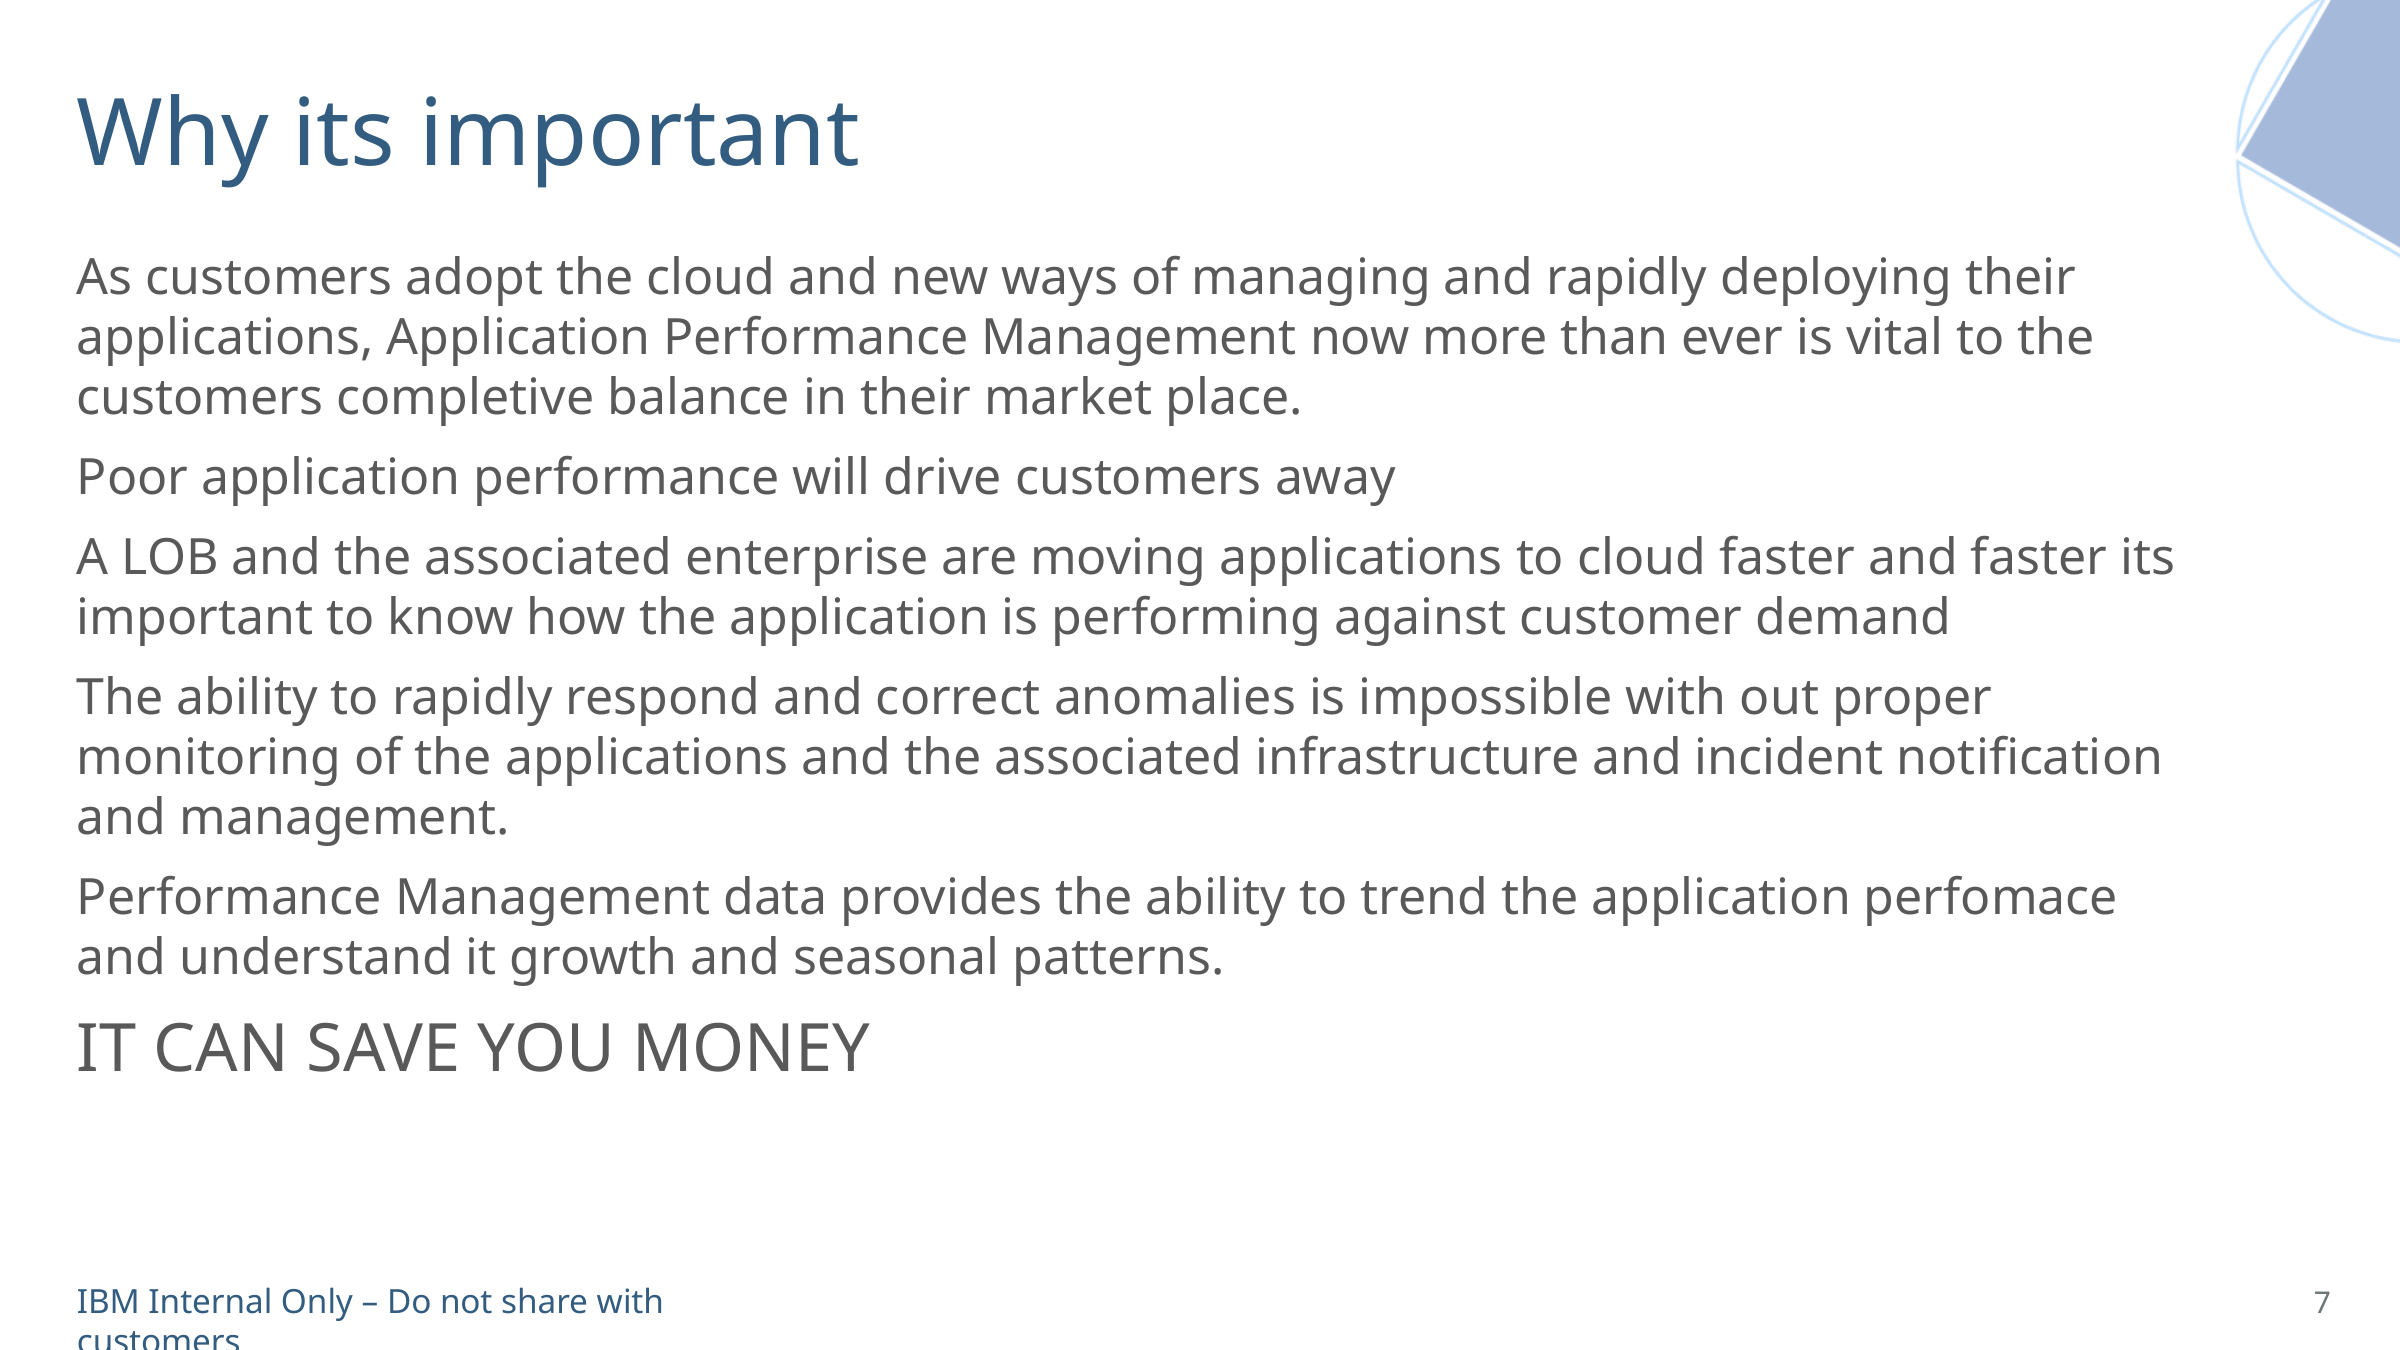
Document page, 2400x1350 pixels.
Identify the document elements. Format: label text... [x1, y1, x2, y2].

list As customers adopt the cloud and new ways of managing and rapidly deploying their applications, Application Performance Management now more than ever is vital to the customers completive balance in their market place. Poor application performance will drive customers away A LOB and the associated enterprise are moving applications to cloud faster and faster its important to know how the application is performing against customer demand The ability to rapidly respond and correct anomalies is impossible with out proper monitoring of the applications and the associated infrastructure and incident notification and management. Performance Management data provides the ability to trend the application perfomace and understand it growth and seasonal patterns. IT CAN SAVE YOU MONEY [76, 236, 2220, 1237]
title Why its important [76, 11, 2220, 185]
slide_number 7 [2240, 1268, 2346, 1340]
